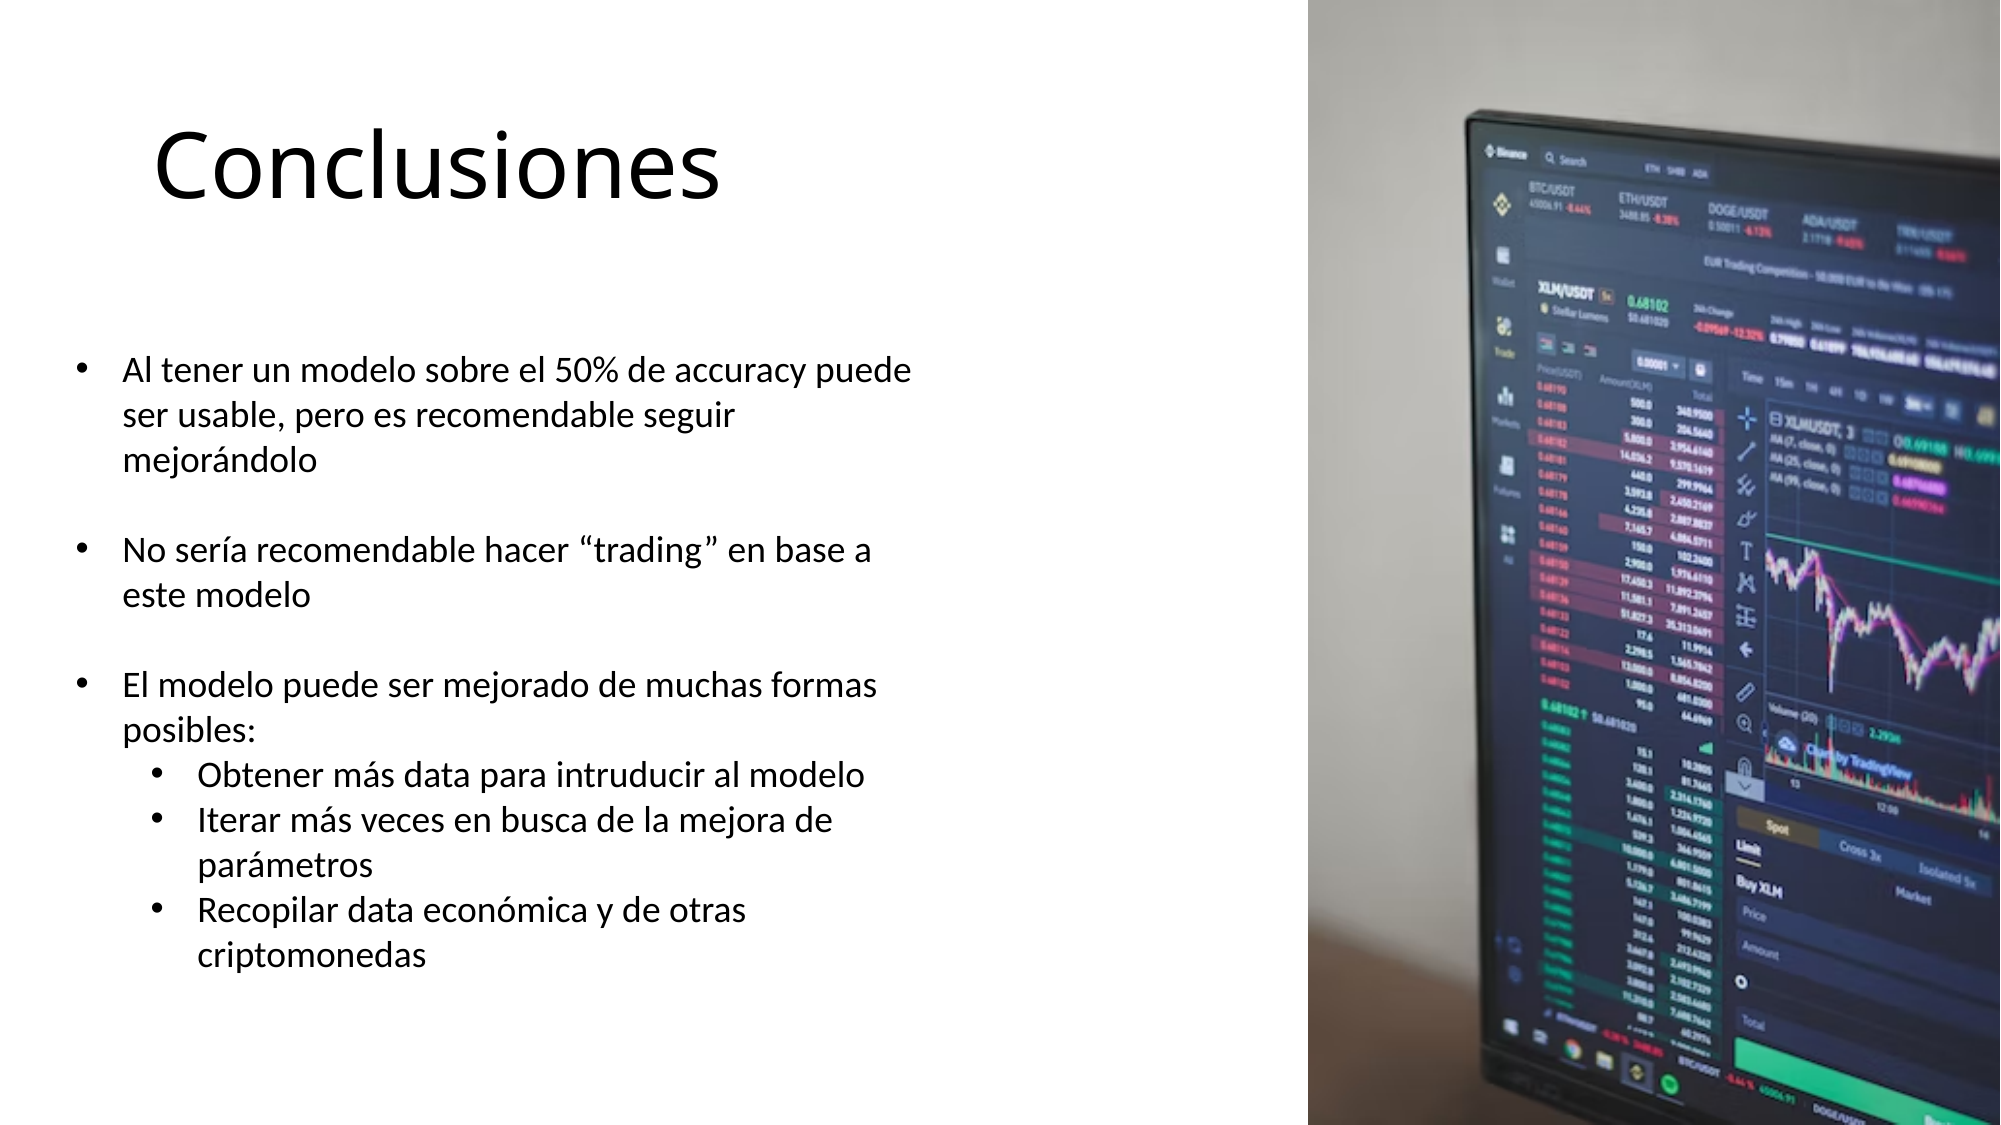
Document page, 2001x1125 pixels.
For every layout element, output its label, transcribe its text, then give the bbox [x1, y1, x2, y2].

title Conclusiones [137, 59, 1308, 278]
text_box Al tener un modelo sobre el 50% de accuracy puede ser usable, pero es recomendable seguir mejorándolo No sería recomendable hacer “trading” en base a este modelo El modelo puede ser mejorado de muchas formas posibles: Obtener más data para intruducir al modelo Iterar más veces en busca de la mejora de parámetros Recopilar data económica y de otras criptomonedas [60, 337, 938, 982]
picture [1308, 0, 2000, 1125]
